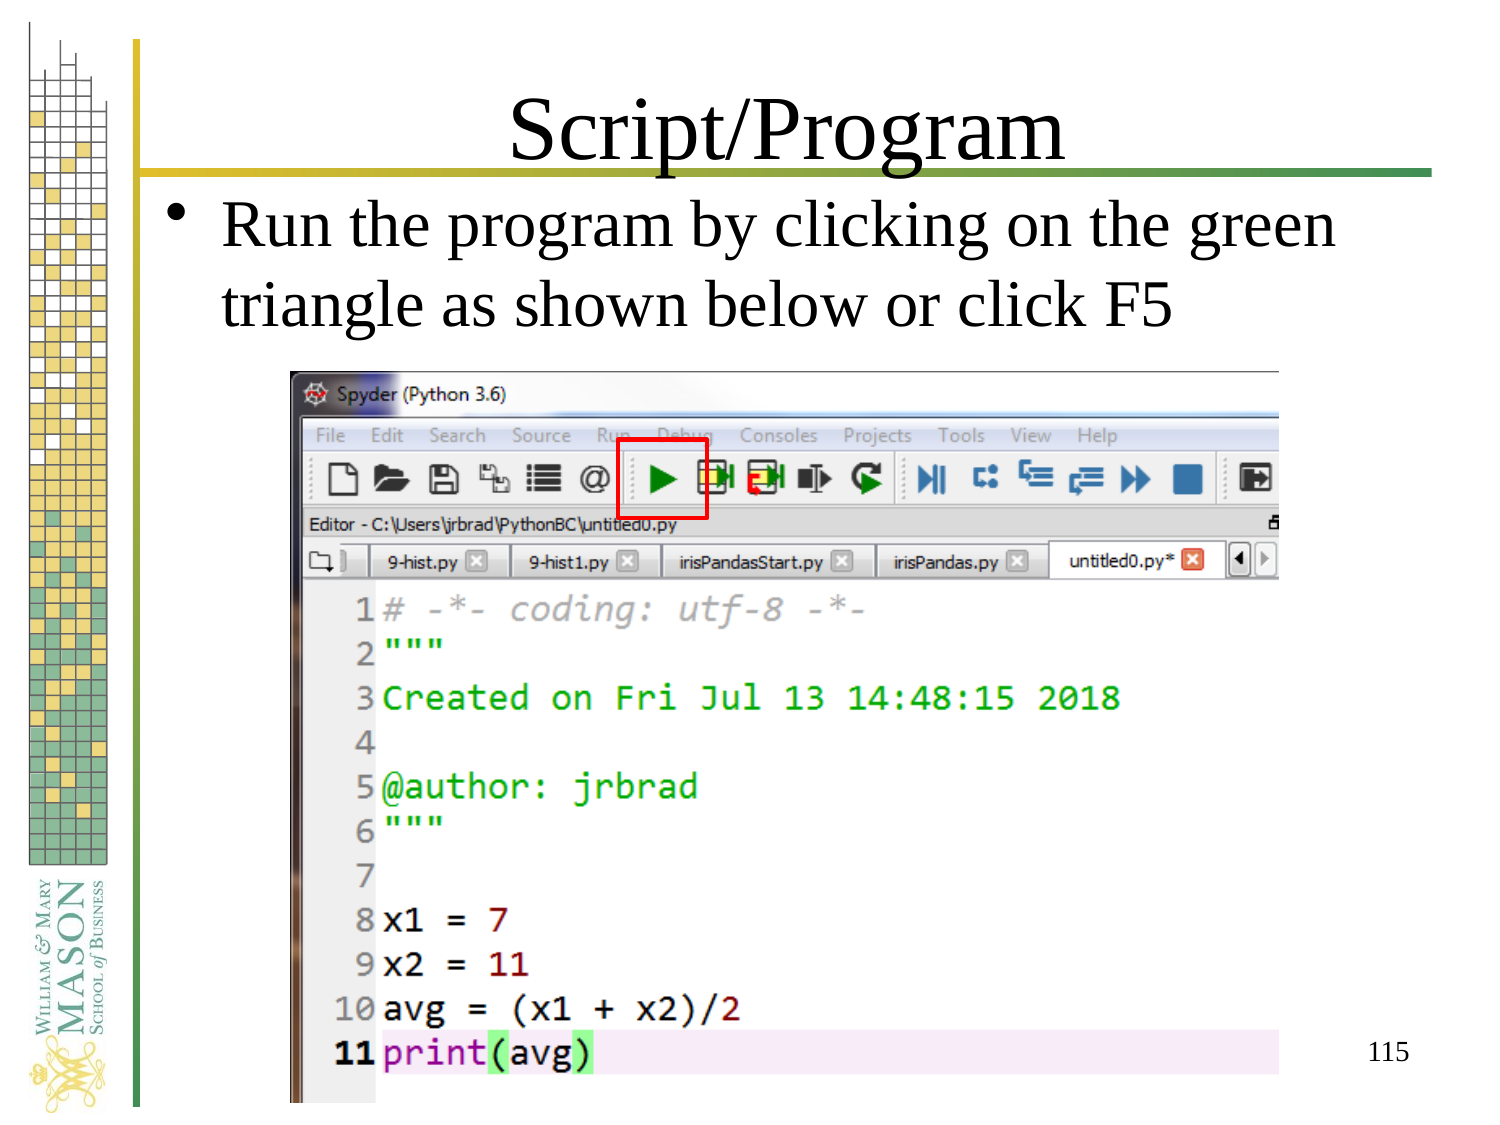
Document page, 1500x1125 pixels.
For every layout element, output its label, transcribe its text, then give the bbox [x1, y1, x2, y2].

table_cell is [29, 879, 107, 1113]
title Script/Program [150, 45, 1425, 172]
slide_number 115 [1282, 1024, 1426, 1103]
list Run the program by clicking on the green triangle as shown below or click F5 [150, 172, 1425, 940]
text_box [289, 371, 1279, 1103]
